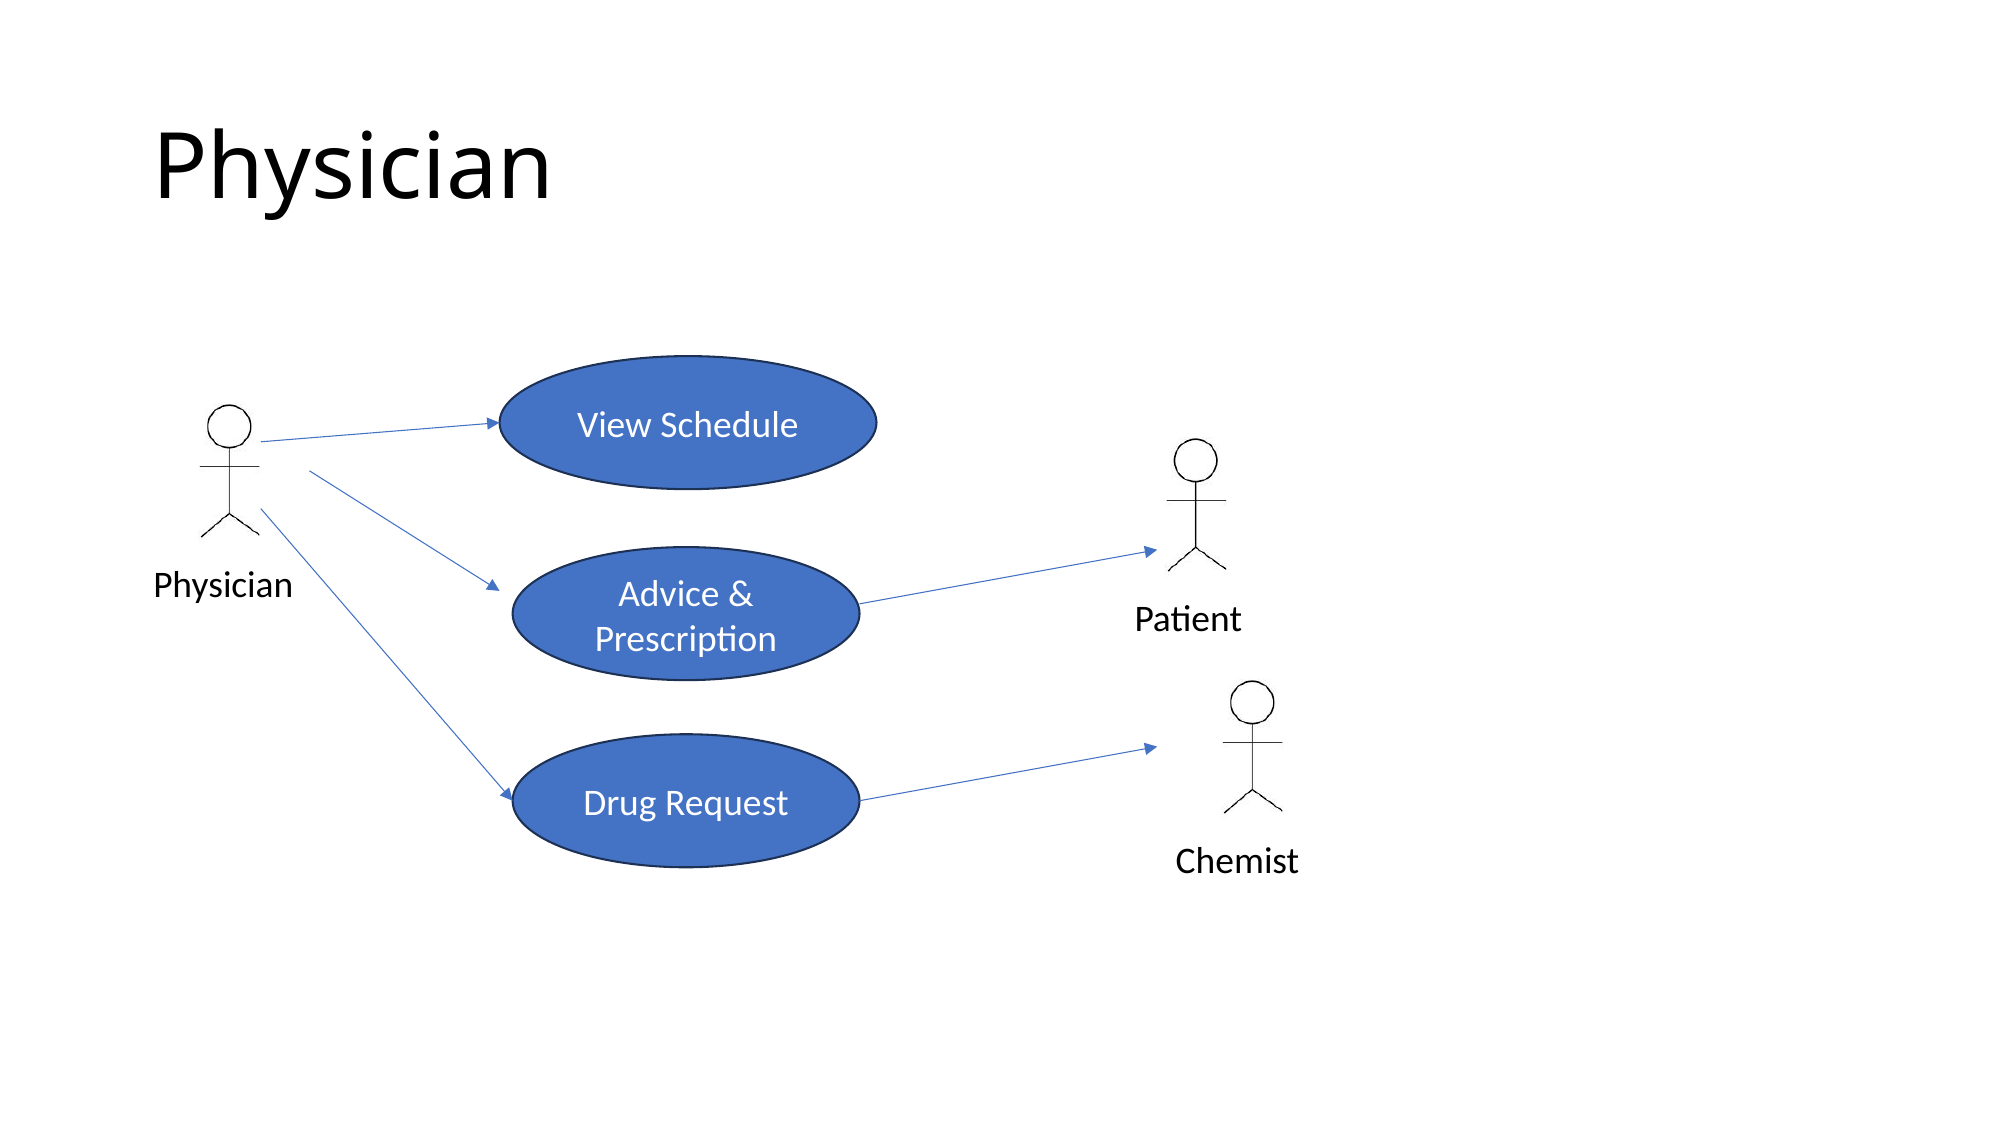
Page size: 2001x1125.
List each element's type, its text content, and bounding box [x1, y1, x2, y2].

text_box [260, 422, 500, 442]
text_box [309, 470, 500, 591]
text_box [260, 508, 513, 801]
picture [1100, 422, 1276, 588]
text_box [859, 549, 1158, 604]
text_box Advice & Prescription [513, 546, 861, 682]
text_box View Schedule [498, 355, 878, 491]
title Physician [137, 59, 1863, 278]
picture [1157, 664, 1333, 829]
text_box Chemist [1160, 829, 1315, 889]
picture [134, 388, 310, 554]
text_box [859, 746, 1158, 801]
text_box Physician [138, 554, 260, 613]
text_box Patient [1119, 588, 1258, 647]
text_box Drug Request [511, 733, 861, 869]
